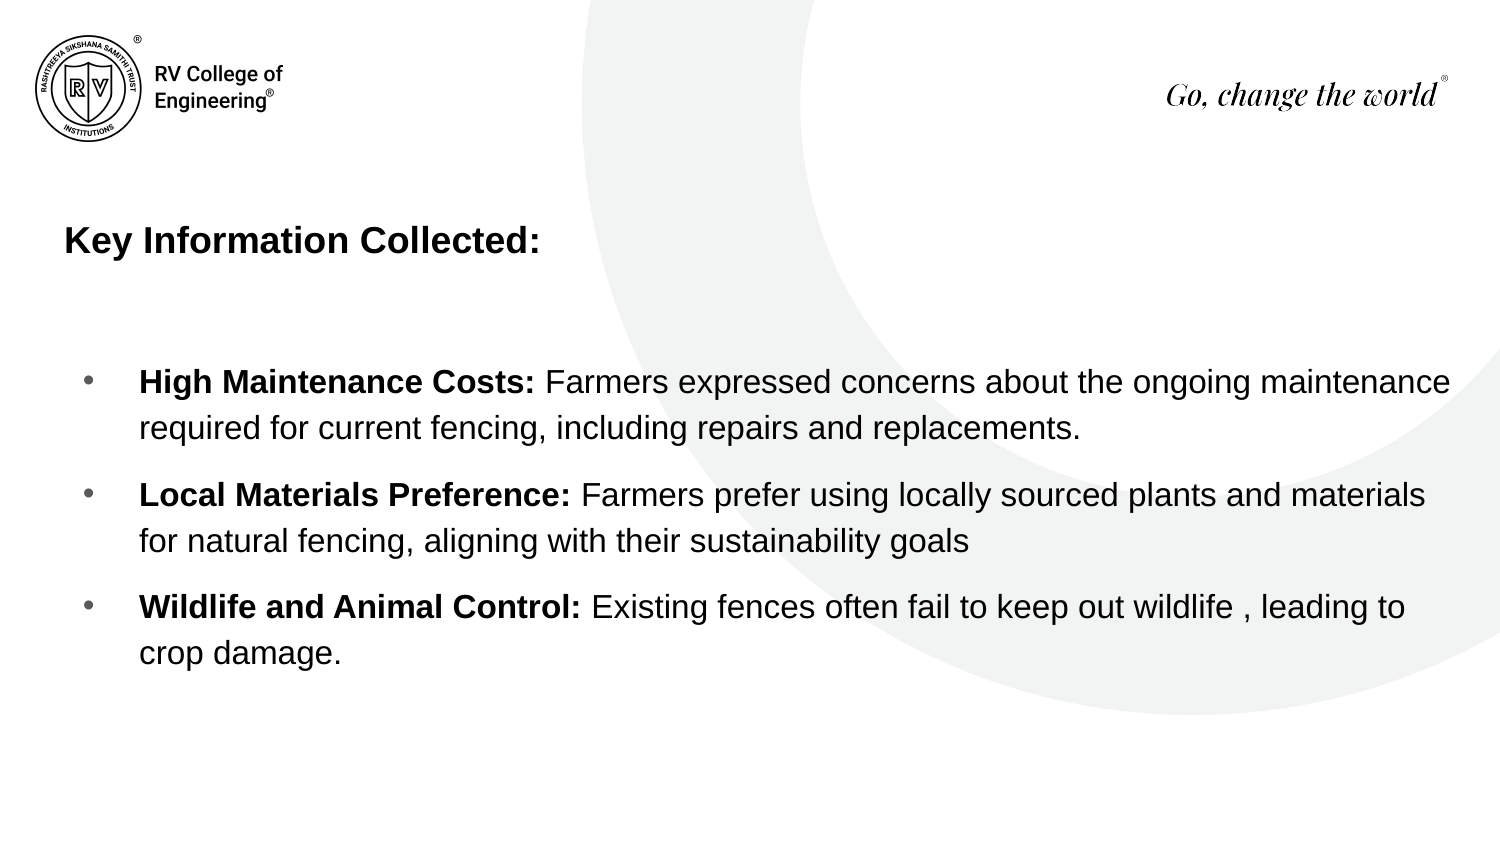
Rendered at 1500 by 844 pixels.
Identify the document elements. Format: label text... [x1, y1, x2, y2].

picture [0, 0, 1500, 844]
list Key Information Collected: High Maintenance Costs: Farmers expressed concerns about the ongoing maintenance required for current fencing, including repairs and replacements. Local Materials Preference: Farmers prefer using locally sourced plants and materials for natural fencing, aligning with their sustainability goals Wildlife and Animal Control: Existing fences often fail to keep out wildlife , leading to crop damage. [64, 194, 1462, 755]
